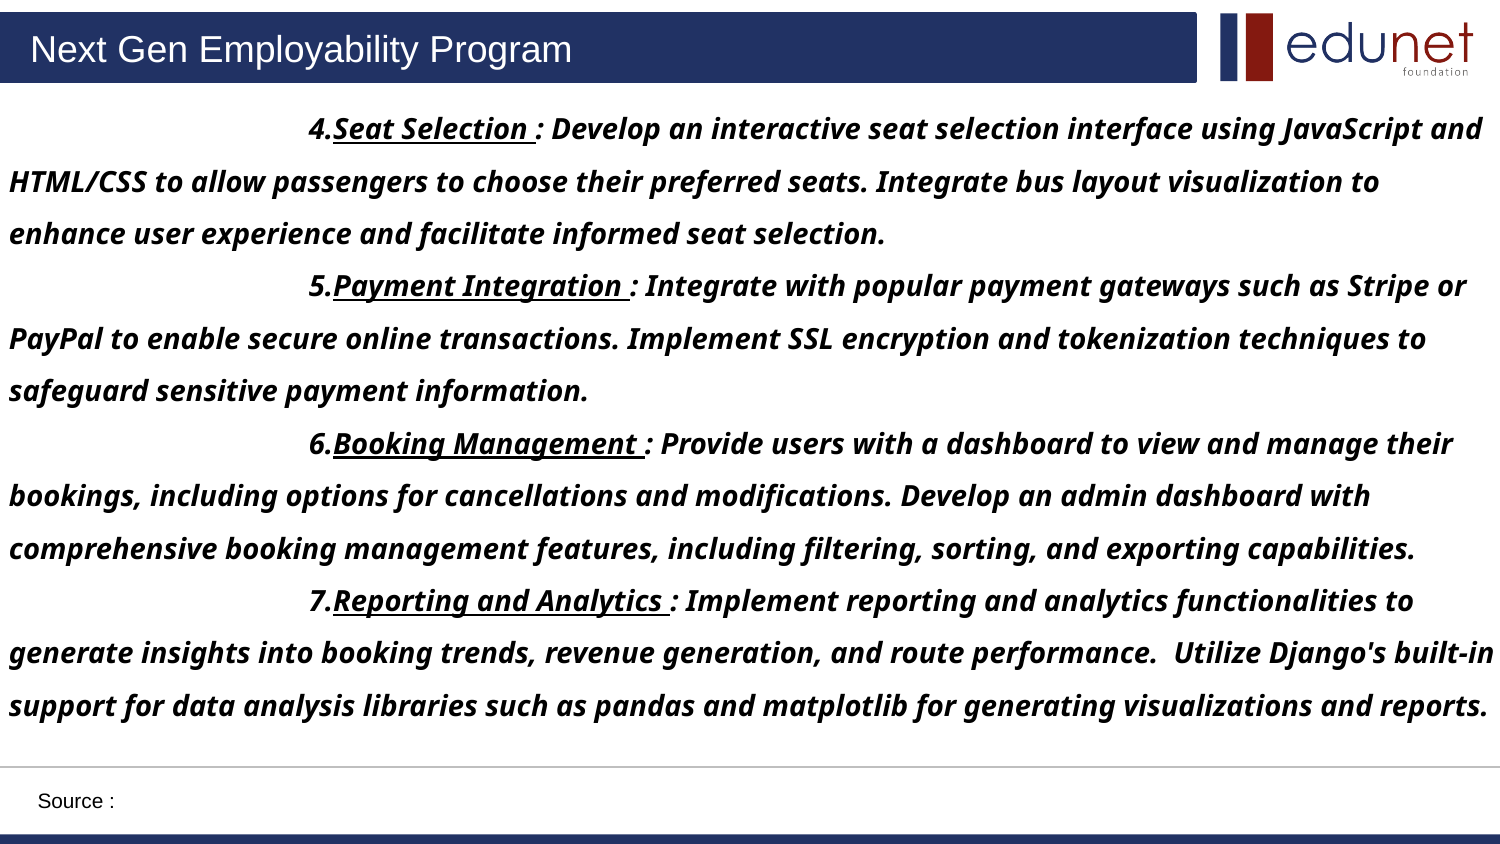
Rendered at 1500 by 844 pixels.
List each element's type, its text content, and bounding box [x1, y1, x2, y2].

picture [1279, 14, 1482, 83]
text_box 4.Seat Selection : Develop an interactive seat selection interface using JavaScript and HTML/CSS to allow passengers to choose their preferred seats. Integrate bus layout visualization to enhance user experience and facilitate informed seat selection. 5.Payment Integration : Integrate with popular payment gateways such as Stripe or PayPal to enable secure online transactions. Implement SSL encryption and tokenization techniques to safeguard sensitive payment information. 6.Booking Management : Provide users with a dashboard to view and manage their bookings, including options for cancellations and modifications. Develop an admin dashboard with comprehensive booking management features, including filtering, sorting, and exporting capabilities. 7.Reporting and Analytics : Implement reporting and analytics functionalities to generate insights into booking trends, revenue generation, and route performance. Utilize Django's built-in support for data analysis libraries such as pandas and matplotlib for generating visualizations and reports. [0, 85, 1500, 730]
text_box Source : [22, 776, 139, 826]
